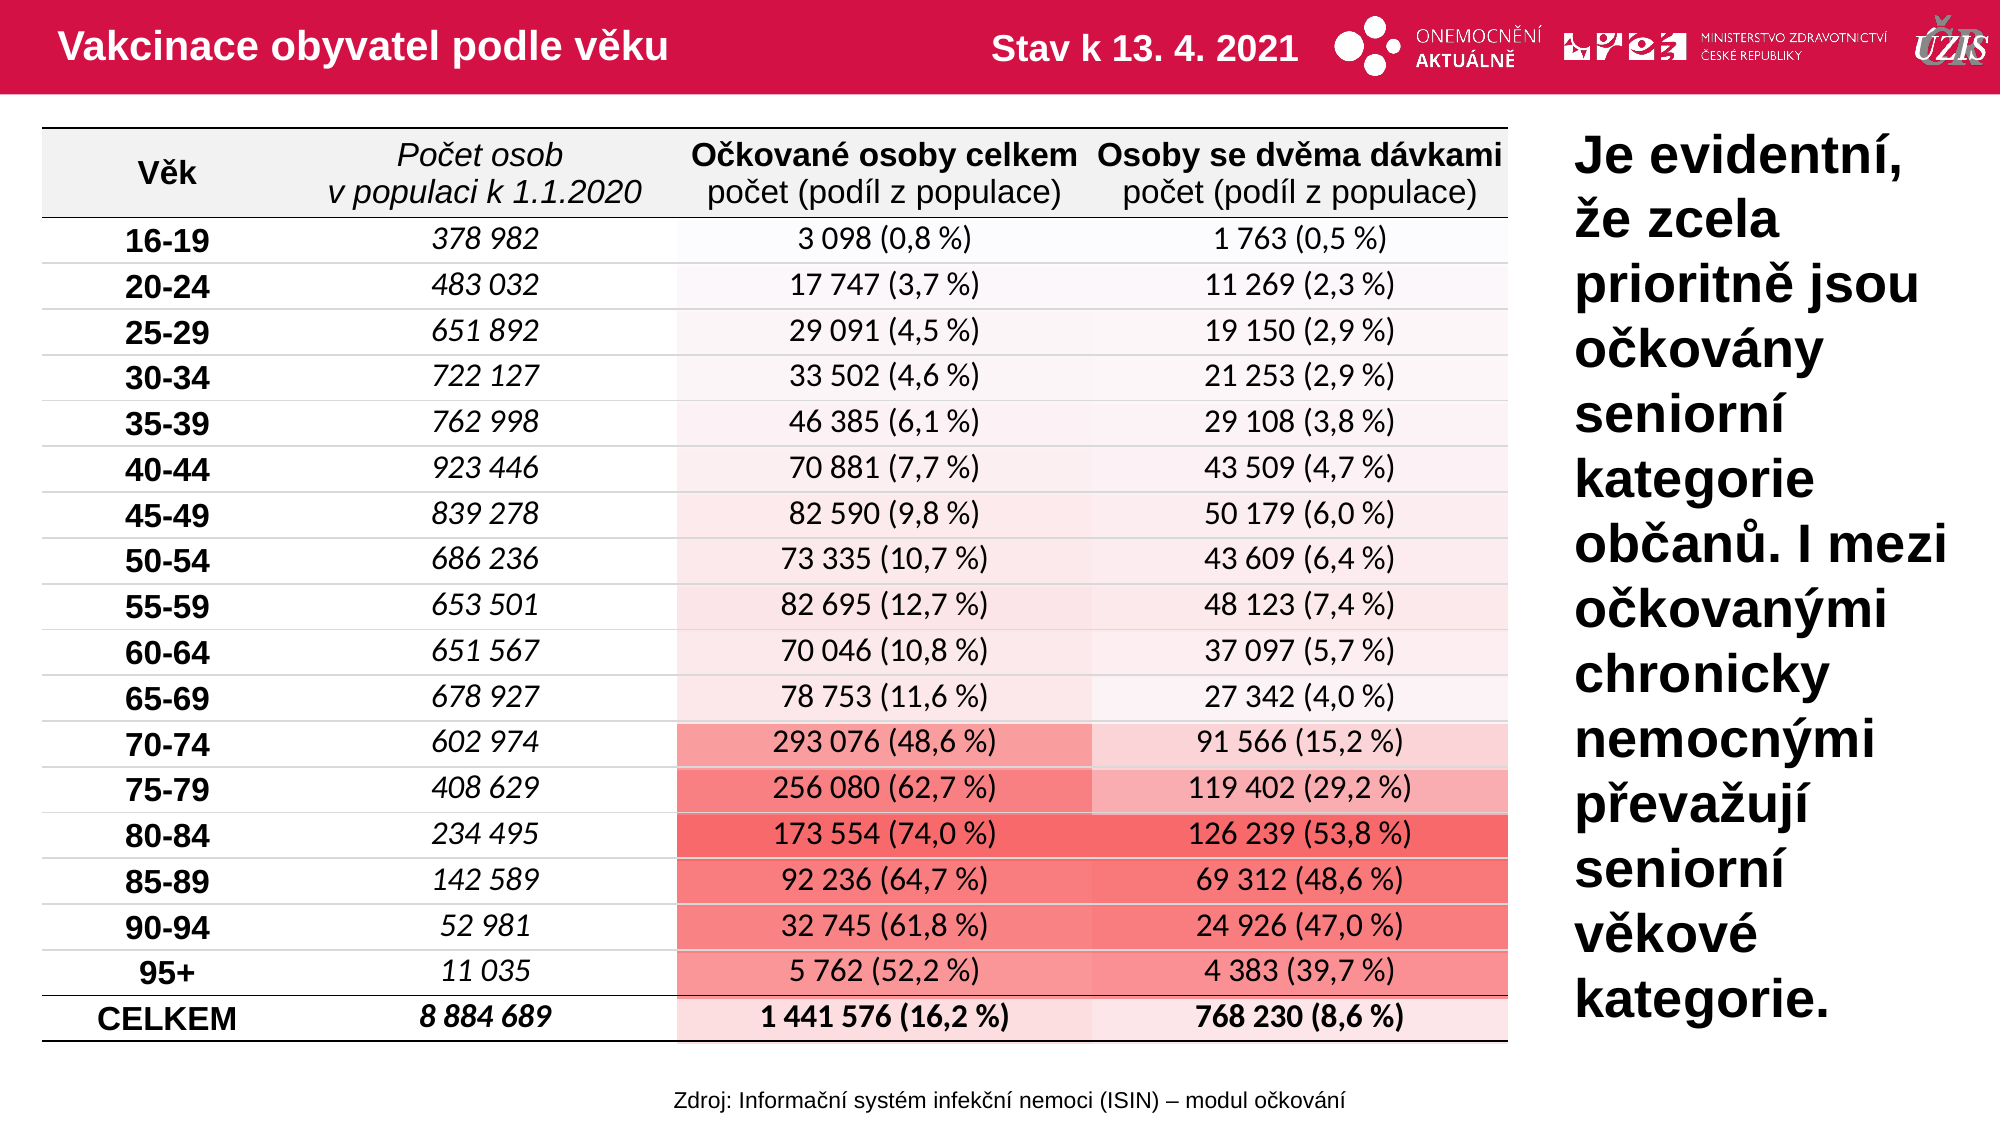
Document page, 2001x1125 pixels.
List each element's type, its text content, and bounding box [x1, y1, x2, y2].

table_cell 408 629 [293, 768, 677, 812]
table_cell 20-24 [42, 264, 293, 308]
table_cell 43 509 (4,7 %) [1093, 447, 1508, 491]
table_cell 48 123 (7,4 %) [1093, 585, 1508, 629]
table_cell 651 892 [293, 310, 677, 354]
table_cell 50-54 [42, 539, 293, 583]
table_cell 1 763 (0,5 %) [1093, 218, 1508, 262]
table_cell 19 150 (2,9 %) [1093, 310, 1508, 354]
table_cell 52 981 [293, 905, 677, 949]
table_cell 173 554 (74,0 %) [677, 813, 1093, 857]
text_box Je evidentní, že zcela prioritně jsou očkovány seniorní kategorie občanů. I mezi očkovanými chronicky nemocnými převažují seniorní věkové kategorie. [1559, 111, 2000, 1036]
table_cell 33 502 (4,6 %) [677, 356, 1093, 400]
table_cell 60-64 [42, 630, 293, 674]
picture [1421, 16, 1542, 76]
table_cell 75-79 [42, 768, 293, 812]
table_cell CELKEM [42, 996, 293, 1040]
table_cell 293 076 (48,6 %) [677, 722, 1093, 766]
table_cell 82 695 (12,7 %) [677, 585, 1093, 629]
table_cell 70 881 (7,7 %) [677, 447, 1093, 491]
table_cell 142 589 [293, 859, 677, 903]
table_cell 65-69 [42, 676, 293, 720]
table_cell 126 239 (53,8 %) [1093, 813, 1508, 857]
table_cell 29 108 (3,8 %) [1093, 401, 1508, 445]
table_cell 5 762 (52,2 %) [677, 951, 1093, 995]
title Vakcinace obyvatel podle věku [42, 0, 1262, 95]
table_cell 839 278 [293, 493, 677, 537]
table_cell 82 590 (9,8 %) [677, 493, 1093, 537]
table_cell 17 747 (3,7 %) [677, 264, 1093, 308]
table_cell 651 567 [293, 630, 677, 674]
picture [1915, 15, 1989, 66]
table_cell 29 091 (4,5 %) [677, 310, 1093, 354]
table_cell 602 974 [293, 722, 677, 766]
table_cell 762 998 [293, 401, 677, 445]
table_cell 37 097 (5,7 %) [1093, 630, 1508, 674]
table_cell 91 566 (15,2 %) [1093, 722, 1508, 766]
table_cell 80-84 [42, 813, 293, 857]
table_cell 50 179 (6,0 %) [1093, 493, 1508, 537]
table_cell 30-34 [42, 356, 293, 400]
table_cell 90-94 [42, 905, 293, 949]
table_cell 483 032 [293, 264, 677, 308]
table_header Počet osob v populaci k 1.1.2020 [293, 129, 677, 217]
table_cell 32 745 (61,8 %) [677, 905, 1093, 949]
table_cell 69 312 (48,6 %) [1093, 859, 1508, 903]
table_cell 722 127 [293, 356, 677, 400]
table_cell 8 884 689 [293, 996, 677, 1040]
table_cell 378 982 [293, 218, 677, 262]
table_cell 11 035 [293, 951, 677, 995]
table_cell 92 236 (64,7 %) [677, 859, 1093, 903]
table_cell 234 495 [293, 813, 677, 857]
table_cell 4 383 (39,7 %) [1093, 951, 1508, 995]
table_cell 27 342 (4,0 %) [1093, 676, 1508, 720]
table_header Osoby se dvěma dávkami počet (podíl z populace) [1093, 129, 1508, 217]
table_cell 25-29 [42, 310, 293, 354]
text_box Zdroj: Informační systém infekční nemoci (ISIN) – modul očkování [658, 1078, 1362, 1121]
table_cell 678 927 [293, 676, 677, 720]
table_cell 1 441 576 (16,2 %) [677, 996, 1093, 1040]
table_cell 923 446 [293, 447, 677, 491]
table_header Věk [42, 129, 293, 217]
table_header Očkované osoby celkem počet (podíl z populace) [677, 129, 1093, 217]
table_cell 73 335 (10,7 %) [677, 539, 1093, 583]
table_cell 78 753 (11,6 %) [677, 676, 1093, 720]
table_cell 95+ [42, 951, 293, 995]
table_cell 40-44 [42, 447, 293, 491]
table_cell 119 402 (29,2 %) [1093, 768, 1508, 812]
table_cell 24 926 (47,0 %) [1093, 905, 1508, 949]
table_cell 16-19 [42, 218, 293, 262]
table_cell 686 236 [293, 539, 677, 583]
table_cell 43 609 (6,4 %) [1093, 539, 1508, 583]
table_cell 35-39 [42, 401, 293, 445]
table_cell 70 046 (10,8 %) [677, 630, 1093, 674]
table_cell 85-89 [42, 859, 293, 903]
table_cell 70-74 [42, 722, 293, 766]
table_cell 11 269 (2,3 %) [1093, 264, 1508, 308]
picture [1563, 31, 1888, 60]
table_cell 55-59 [42, 585, 293, 629]
table_cell 653 501 [293, 585, 677, 629]
table_cell 256 080 (62,7 %) [677, 768, 1093, 812]
table_cell 45-49 [42, 493, 293, 537]
table_cell 46 385 (6,1 %) [677, 401, 1093, 445]
table_cell 3 098 (0,8 %) [677, 218, 1093, 262]
text_box Stav k 13. 4. 2021 [976, 16, 1421, 77]
table_cell 21 253 (2,9 %) [1093, 356, 1508, 400]
table_cell 768 230 (8,6 %) [1093, 996, 1508, 1040]
